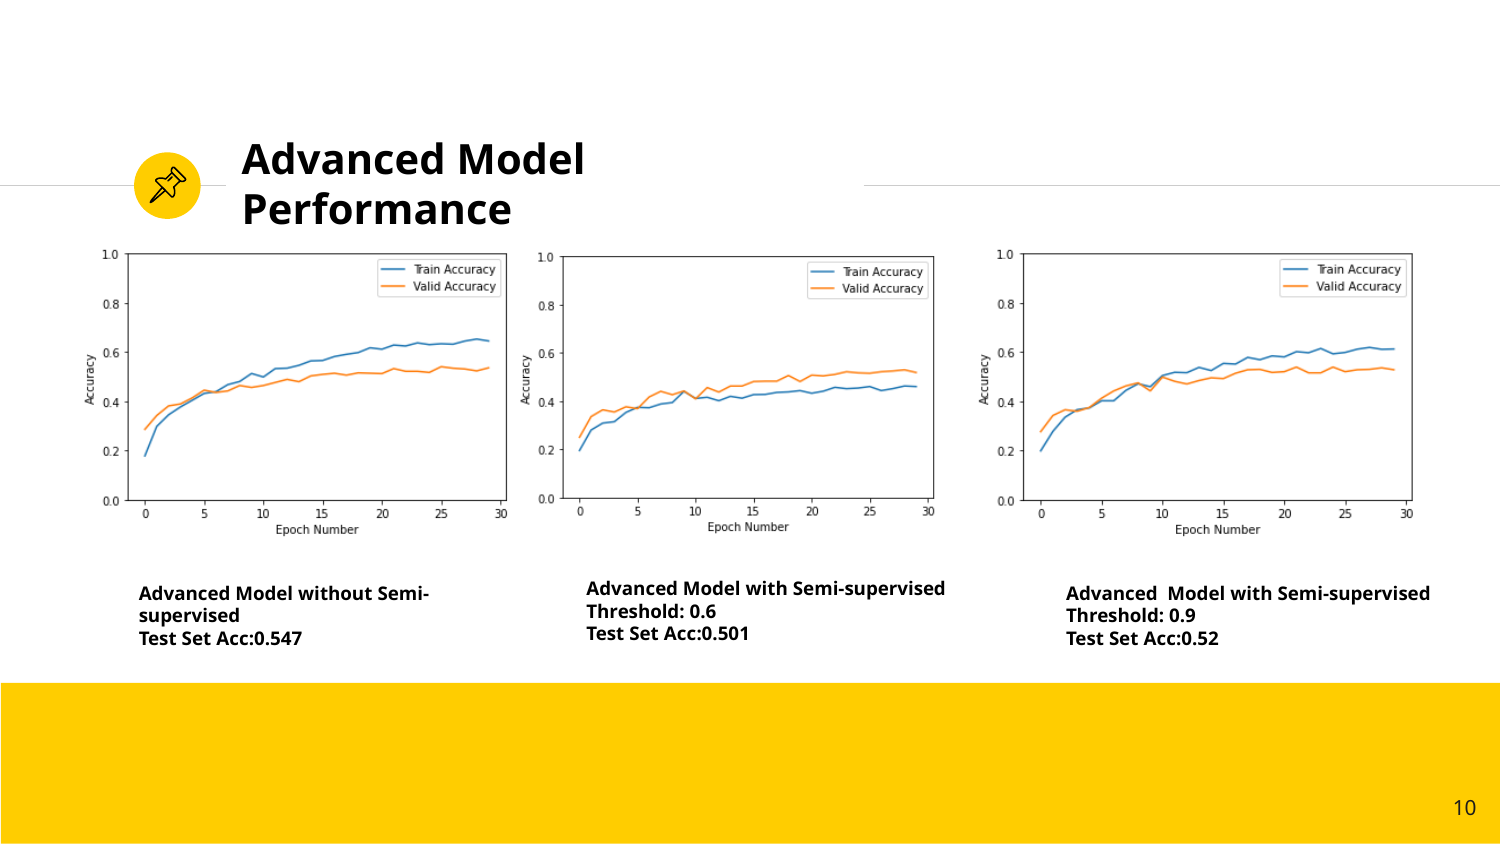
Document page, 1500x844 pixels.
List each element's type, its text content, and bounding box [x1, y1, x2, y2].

picture [972, 242, 1422, 543]
picture [77, 242, 942, 543]
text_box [150, 166, 186, 203]
title Advanced Model Performance [226, 146, 863, 219]
slide_number ‹#› [1401, 779, 1492, 844]
text_box Advanced Model without Semi-supervised Test Set Acc:0.547 [123, 566, 543, 687]
text_box Advanced Model with Semi-supervised Threshold: 0.6 Test Set Acc:0.501 [571, 561, 965, 660]
text_box [0, 682, 1500, 844]
text_box Advanced Model with Semi-supervised Threshold: 0.9 Test Set Acc:0.52 [1050, 566, 1470, 665]
